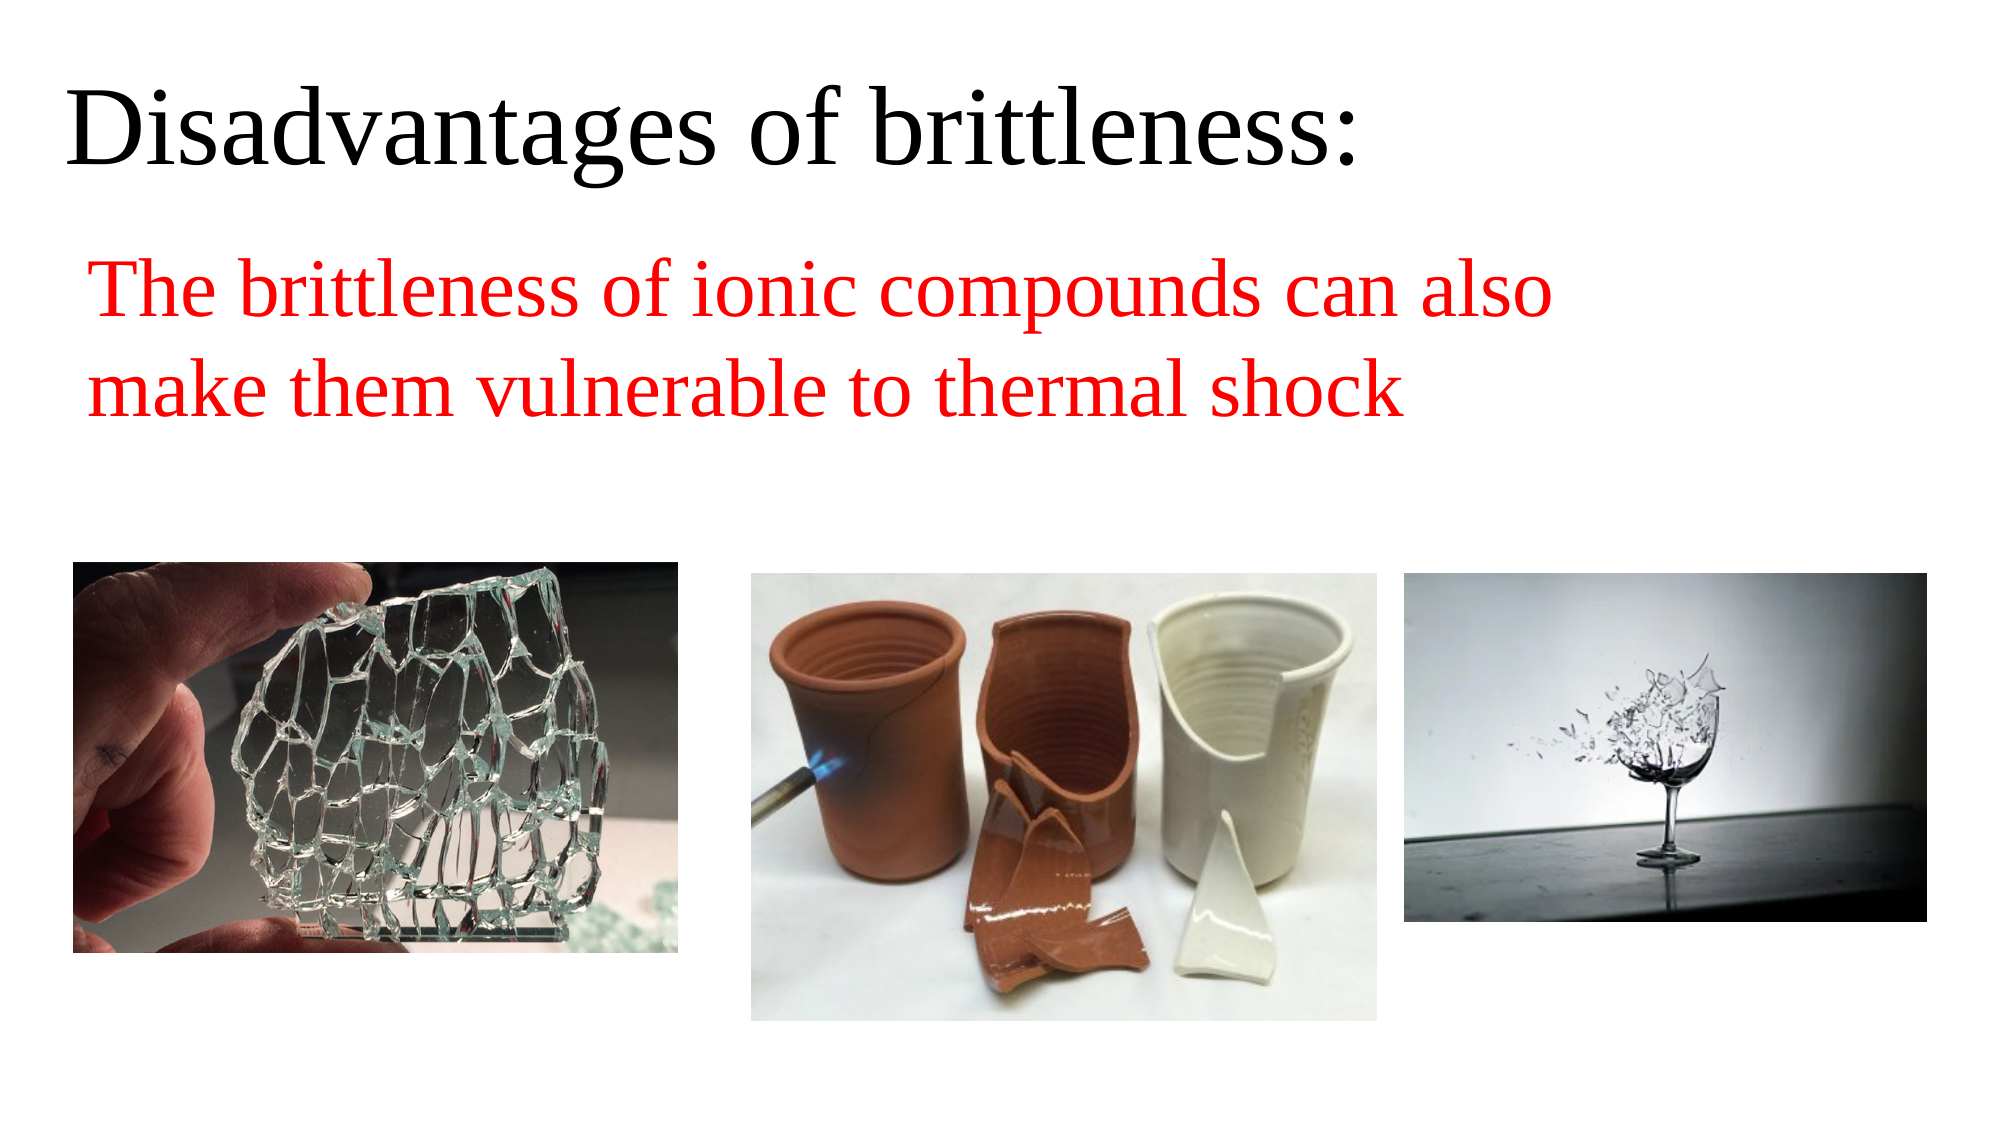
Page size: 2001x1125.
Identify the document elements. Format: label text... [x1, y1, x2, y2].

text_box The brittleness of ionic compounds can also make them vulnerable to thermal shock [73, 225, 1634, 441]
picture [73, 562, 678, 953]
text_box Disadvantages of brittleness: [33, 44, 1396, 195]
picture [1404, 573, 1927, 922]
picture [751, 573, 1377, 1021]
